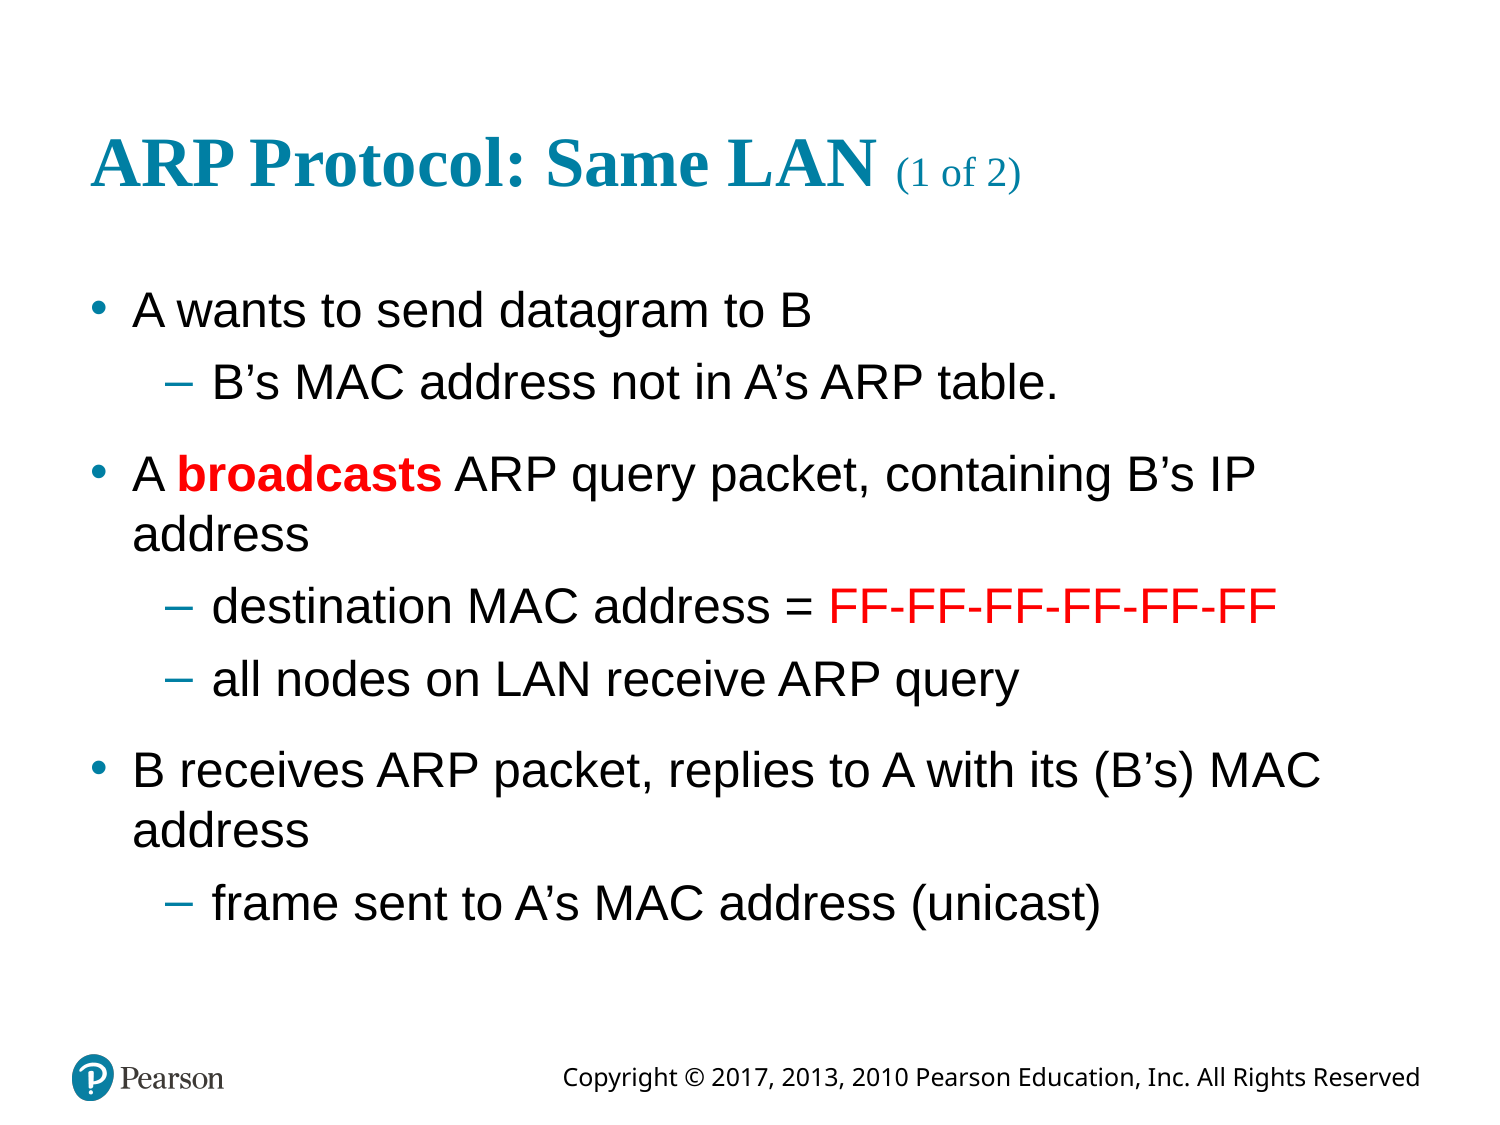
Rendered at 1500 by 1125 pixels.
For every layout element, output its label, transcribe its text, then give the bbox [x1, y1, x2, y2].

picture [80, 1063, 106, 1088]
picture [72, 1054, 88, 1070]
picture [72, 1087, 83, 1101]
title A R P Protocol: Same LAN (1 of 2) [75, 35, 1425, 216]
list A wants to send datagram to B B’s MAC address not in A’s A R P table. A broadcasts A R P query packet, containing B’s I P address destination M A C address = FF-FF-FF-FF-FF-FF all nodes on LAN receive A R P query B receives A R P packet, replies to A with its (B’s) M A C address frame sent to A’s MAC address (unicast) [75, 262, 1425, 1005]
picture [98, 1054, 224, 1101]
